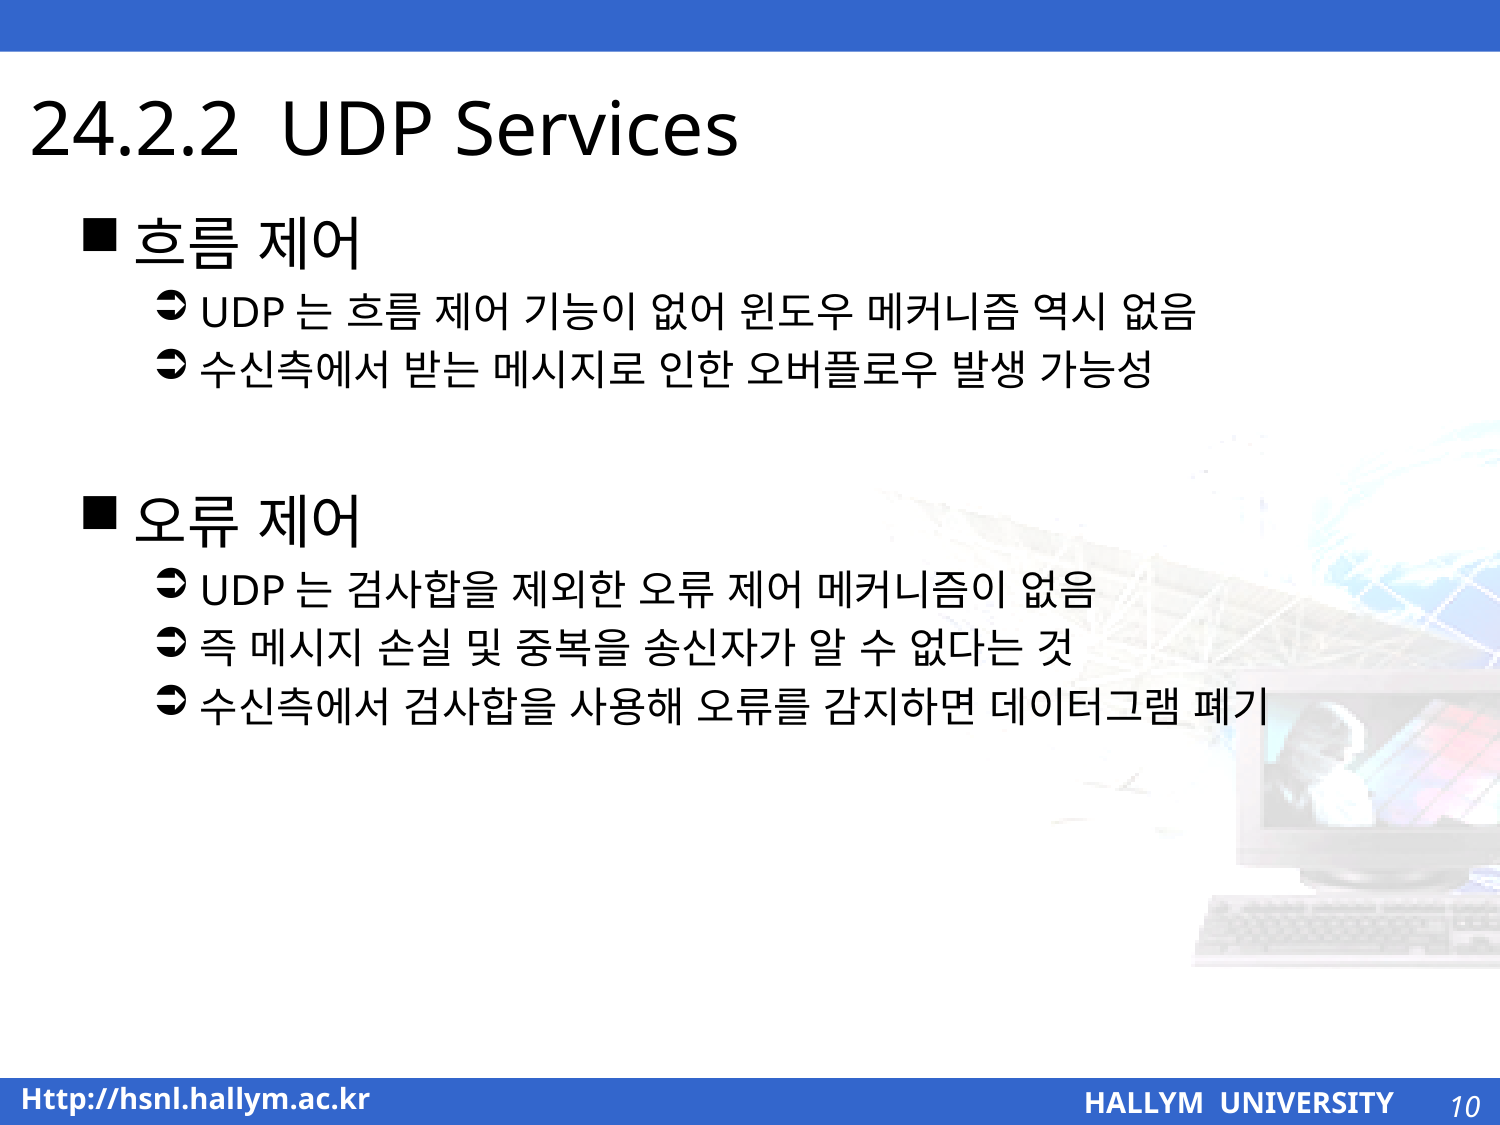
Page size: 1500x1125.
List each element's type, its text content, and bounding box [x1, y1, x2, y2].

title 24.2.2 UDP Services [14, 76, 1500, 175]
slide_number 10 [1182, 1080, 1496, 1125]
list 흐름 제어 UDP는 흐름 제어 기능이 없어 윈도우 메커니즘 역시 없음 수신측에서 받는 메시지로 인한 오버플로우 발생 가능성 오류 제어 UDP는 검사합을 제외한 오류 제어 메커니즘이 없음 즉 메시지 손실 및 중복을 송신자가 알 수 없다는 것 수신측에서 검사합을 사용해 오류를 감지하면 데이터그램 폐기 [62, 200, 1463, 1000]
